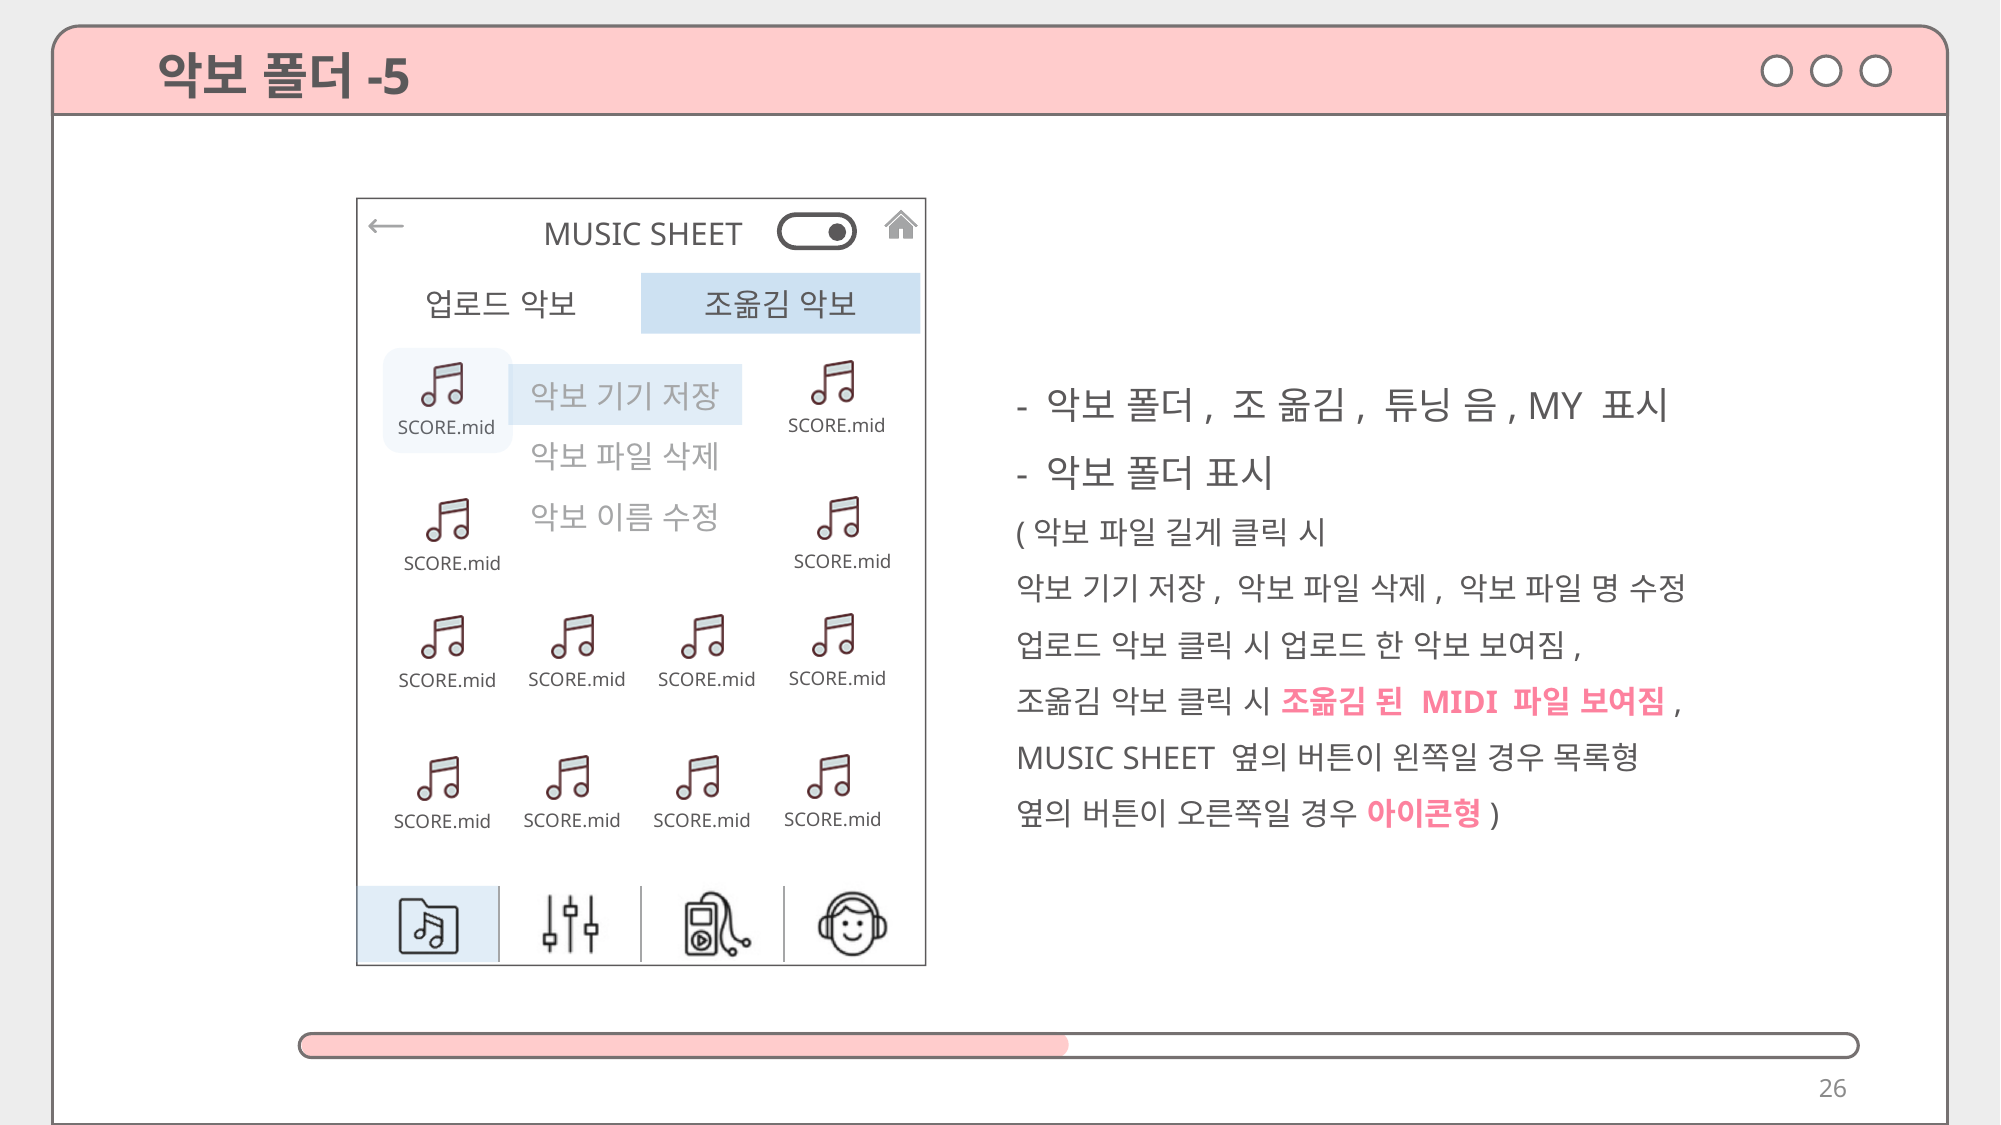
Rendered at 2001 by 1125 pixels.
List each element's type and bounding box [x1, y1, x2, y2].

text_box [367, 754, 909, 841]
picture [809, 881, 895, 963]
picture [528, 876, 619, 959]
picture [367, 207, 405, 245]
picture [669, 877, 761, 961]
picture [882, 205, 920, 243]
text_box [371, 360, 913, 447]
text_box [52, 26, 1948, 1125]
text_box [779, 214, 855, 248]
picture [383, 883, 474, 965]
text_box [372, 613, 914, 699]
text_box [377, 496, 919, 582]
